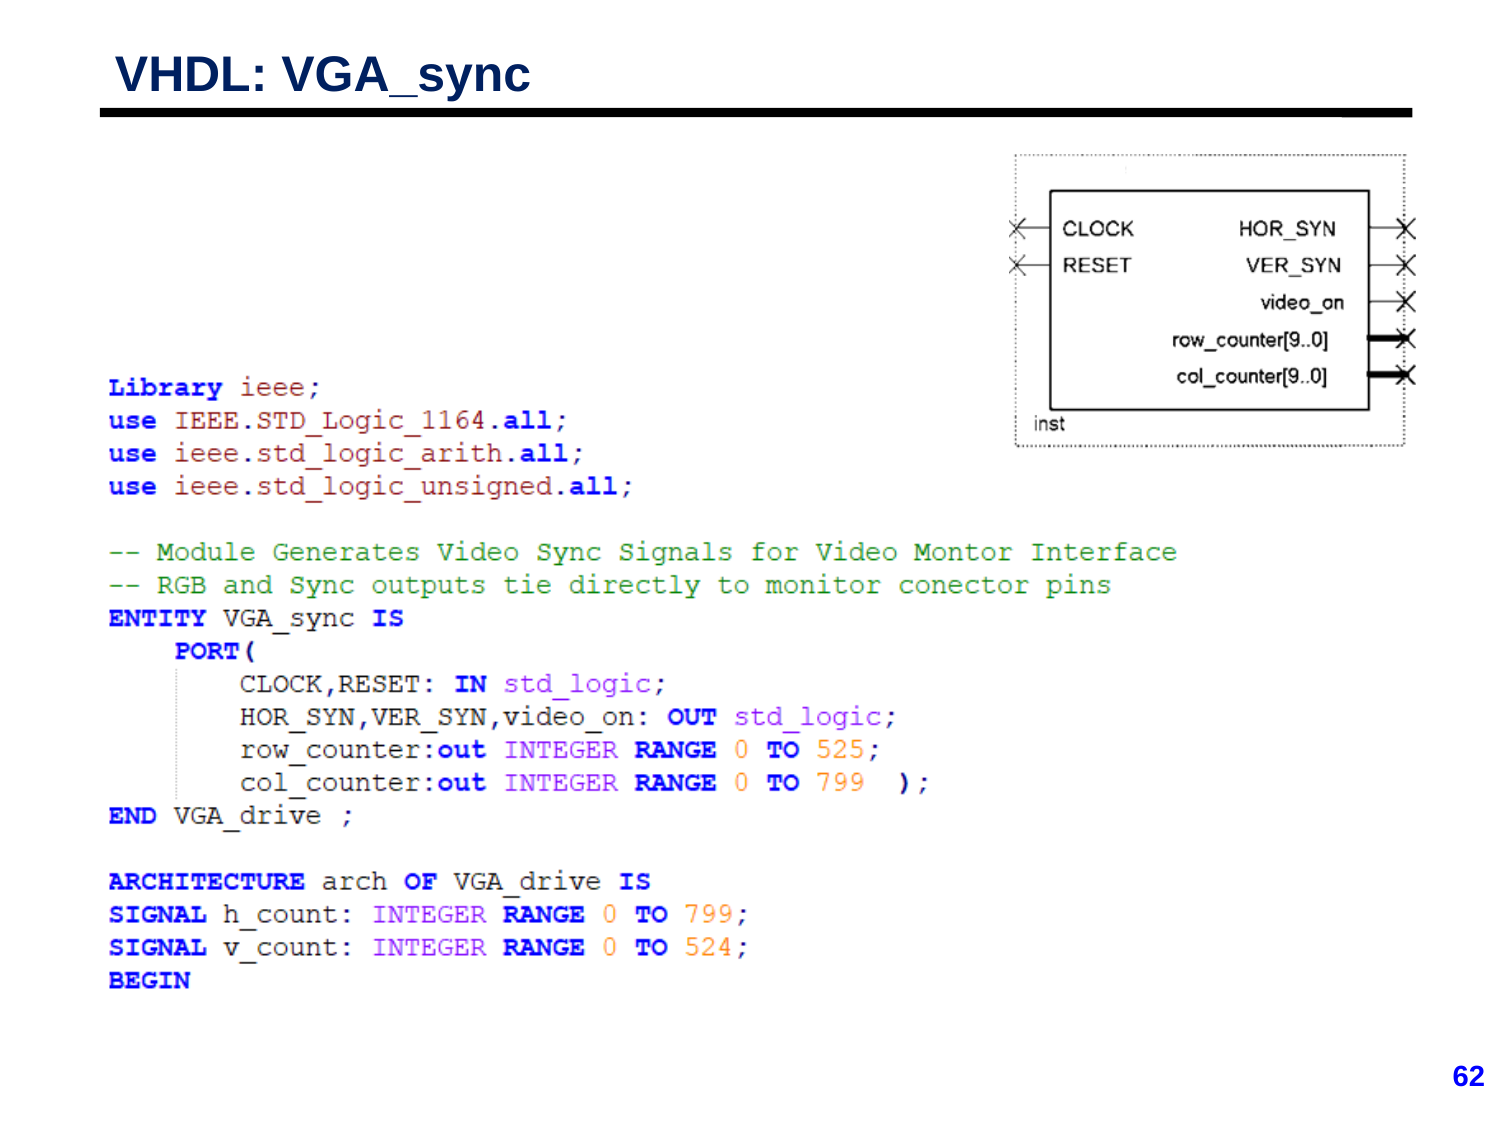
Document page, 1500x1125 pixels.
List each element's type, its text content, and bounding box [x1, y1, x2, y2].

text_box 62 [1187, 1049, 1500, 1125]
text_box VHDL: VGA_sync [100, 42, 1448, 107]
picture [100, 148, 1421, 992]
